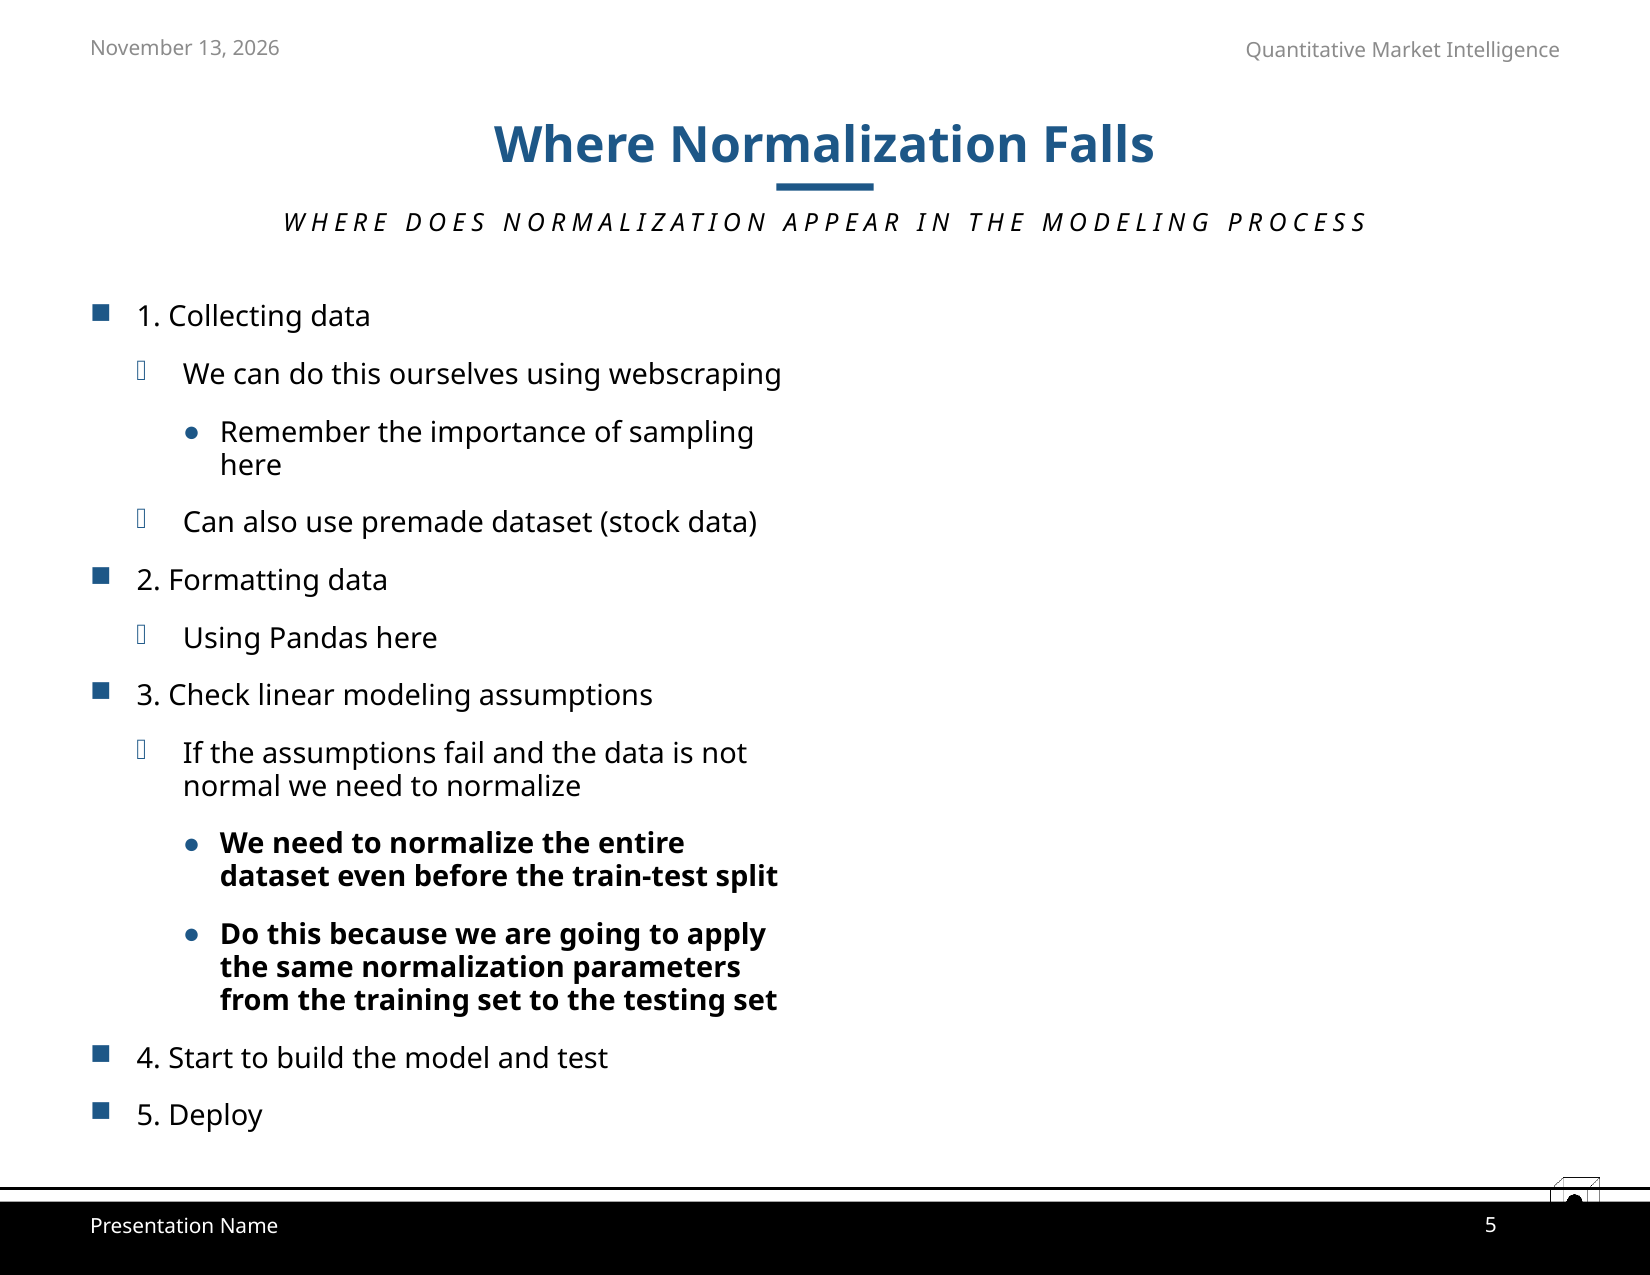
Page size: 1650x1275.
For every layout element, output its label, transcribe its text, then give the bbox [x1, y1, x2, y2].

list 1. Collecting data We can do this ourselves using webscraping Remember the importance of sampling here Can also use premade dataset (stock data) 2. Formatting data Using Pandas here 3. Check linear modeling assumptions If the assumptions fail and the data is not normal we need to normalize We need to normalize the entire dataset even before the train-test split Do this because we are going to apply the same normalization parameters from the training set to the testing set 4. Start to build the model and test 5. Deploy [75, 293, 801, 1169]
picture [1525, 1152, 1625, 1251]
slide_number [75, 26, 447, 71]
slide_number 5 [1140, 1209, 1512, 1242]
title Where Normalization Falls [75, 103, 1575, 190]
list WHERE DOES NORMALIZATION APPEAR IN THE MODELING PROCESS [75, 190, 1575, 257]
